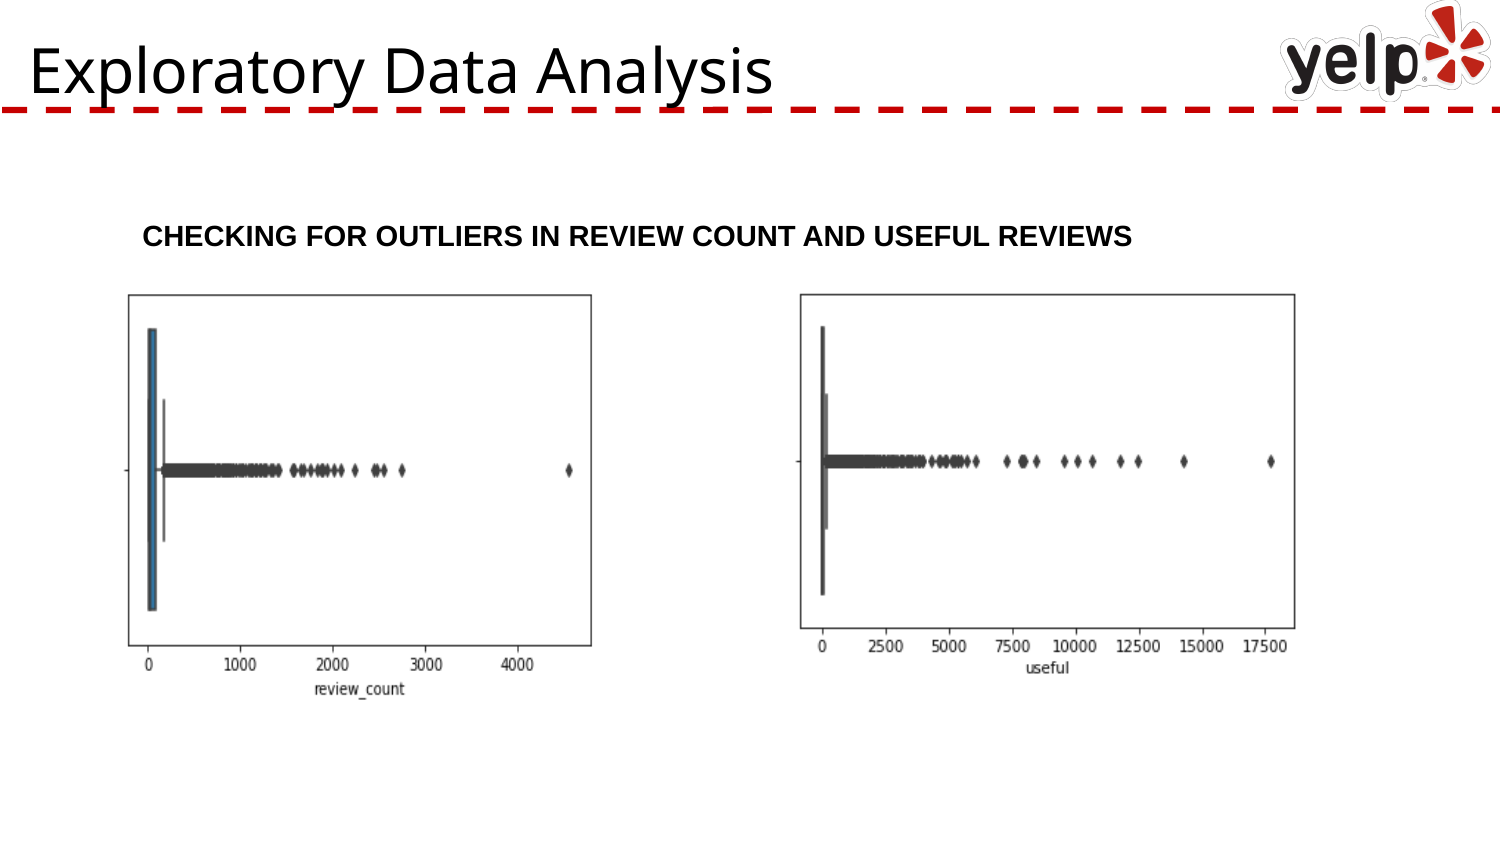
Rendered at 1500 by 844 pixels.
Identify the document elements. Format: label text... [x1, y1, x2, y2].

picture [1280, 0, 1491, 102]
text_box CHECKING FOR OUTLIERS IN REVIEW COUNT AND USEFUL REVIEWS [127, 209, 1236, 260]
title Exploratory Data Analysis [13, 16, 875, 111]
picture [784, 285, 1303, 686]
picture [113, 285, 599, 709]
